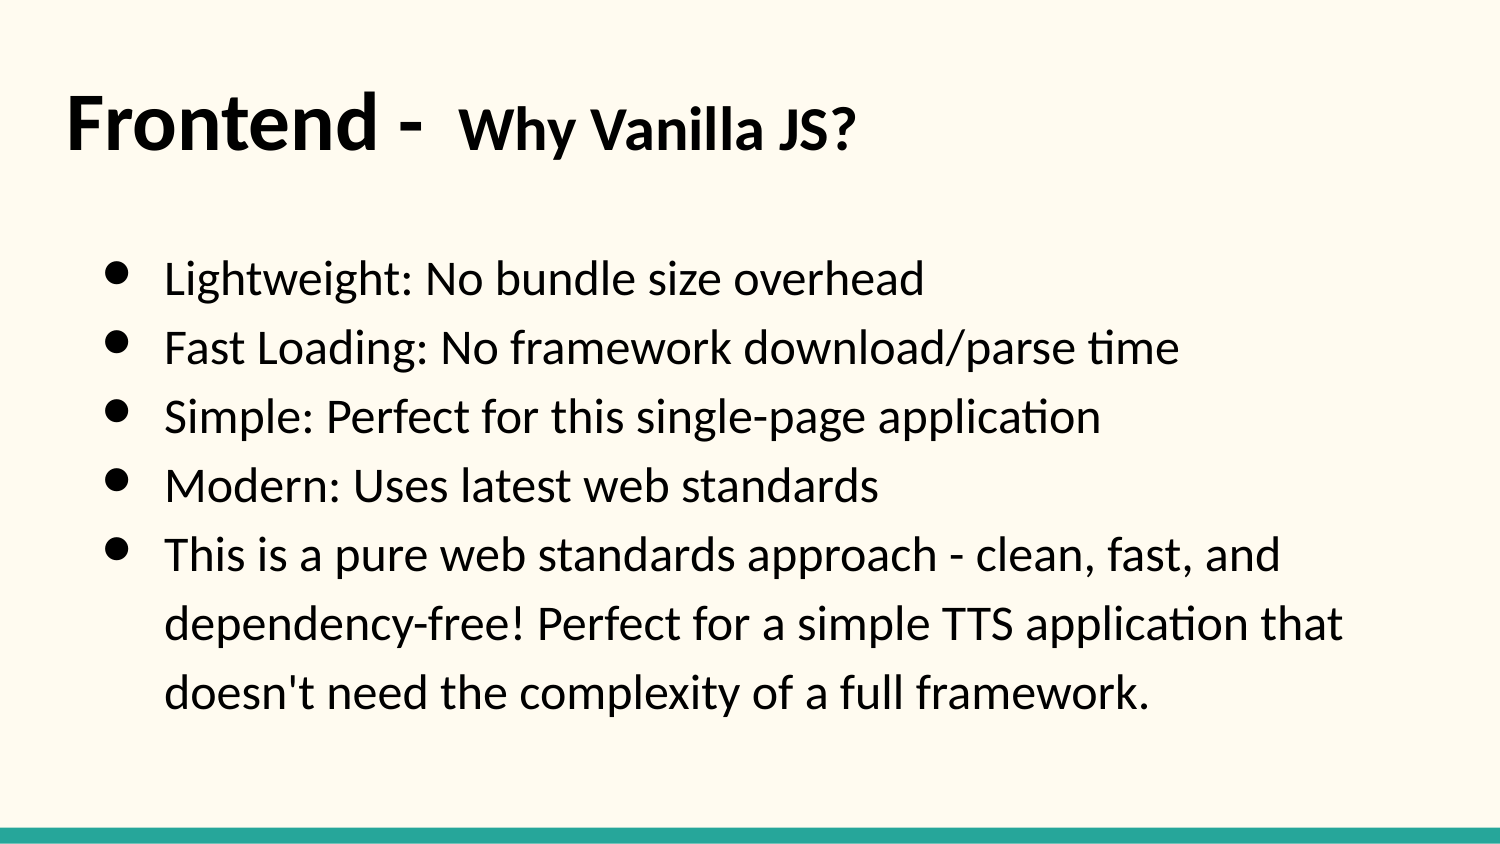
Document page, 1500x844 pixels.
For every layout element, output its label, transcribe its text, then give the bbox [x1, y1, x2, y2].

title Frontend - Why Vanilla JS? [51, 37, 1449, 118]
list Lightweight: No bundle size overhead Fast Loading: No framework download/parse time Simple: Perfect for this single-page application Modern: Uses latest web standards This is a pure web standards approach - clean, fast, and dependency-free! Perfect for a simple TTS application that doesn't need the complexity of a full framework. [74, 221, 1472, 783]
